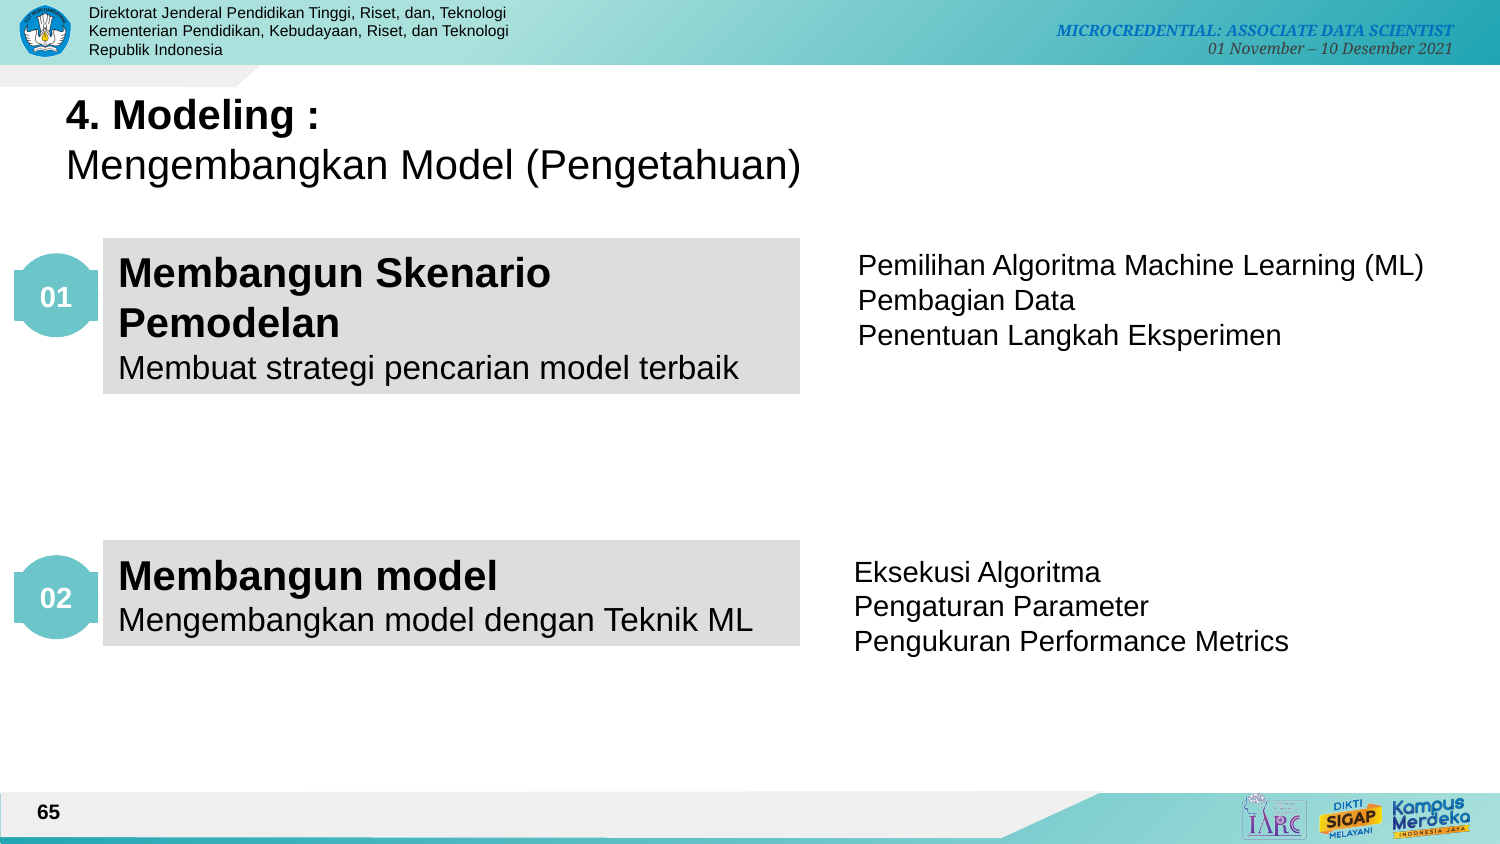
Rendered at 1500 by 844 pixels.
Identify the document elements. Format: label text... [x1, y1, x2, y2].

text_box 4. Modeling : Mengembangkan Model (Pengetahuan) [51, 72, 1449, 167]
text_box Eksekusi Algoritma Pengaturan Parameter Pengukuran Performance Metrics [838, 545, 1474, 666]
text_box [14, 253, 98, 337]
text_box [14, 555, 98, 639]
picture [16, 3, 74, 61]
picture [1319, 796, 1382, 842]
text_box 65 [0, 788, 75, 834]
text_box Membangun Skenario Pemodelan Membuat strategi pencarian model terbaik [103, 238, 800, 394]
text_box Membangun model Mengembangkan model dengan Teknik ML [103, 540, 800, 646]
picture [1393, 798, 1470, 839]
picture [1237, 790, 1311, 843]
text_box Pemilihan Algoritma Machine Learning (ML) Pembagian Data Penentuan Langkah Eksperimen [843, 238, 1485, 359]
